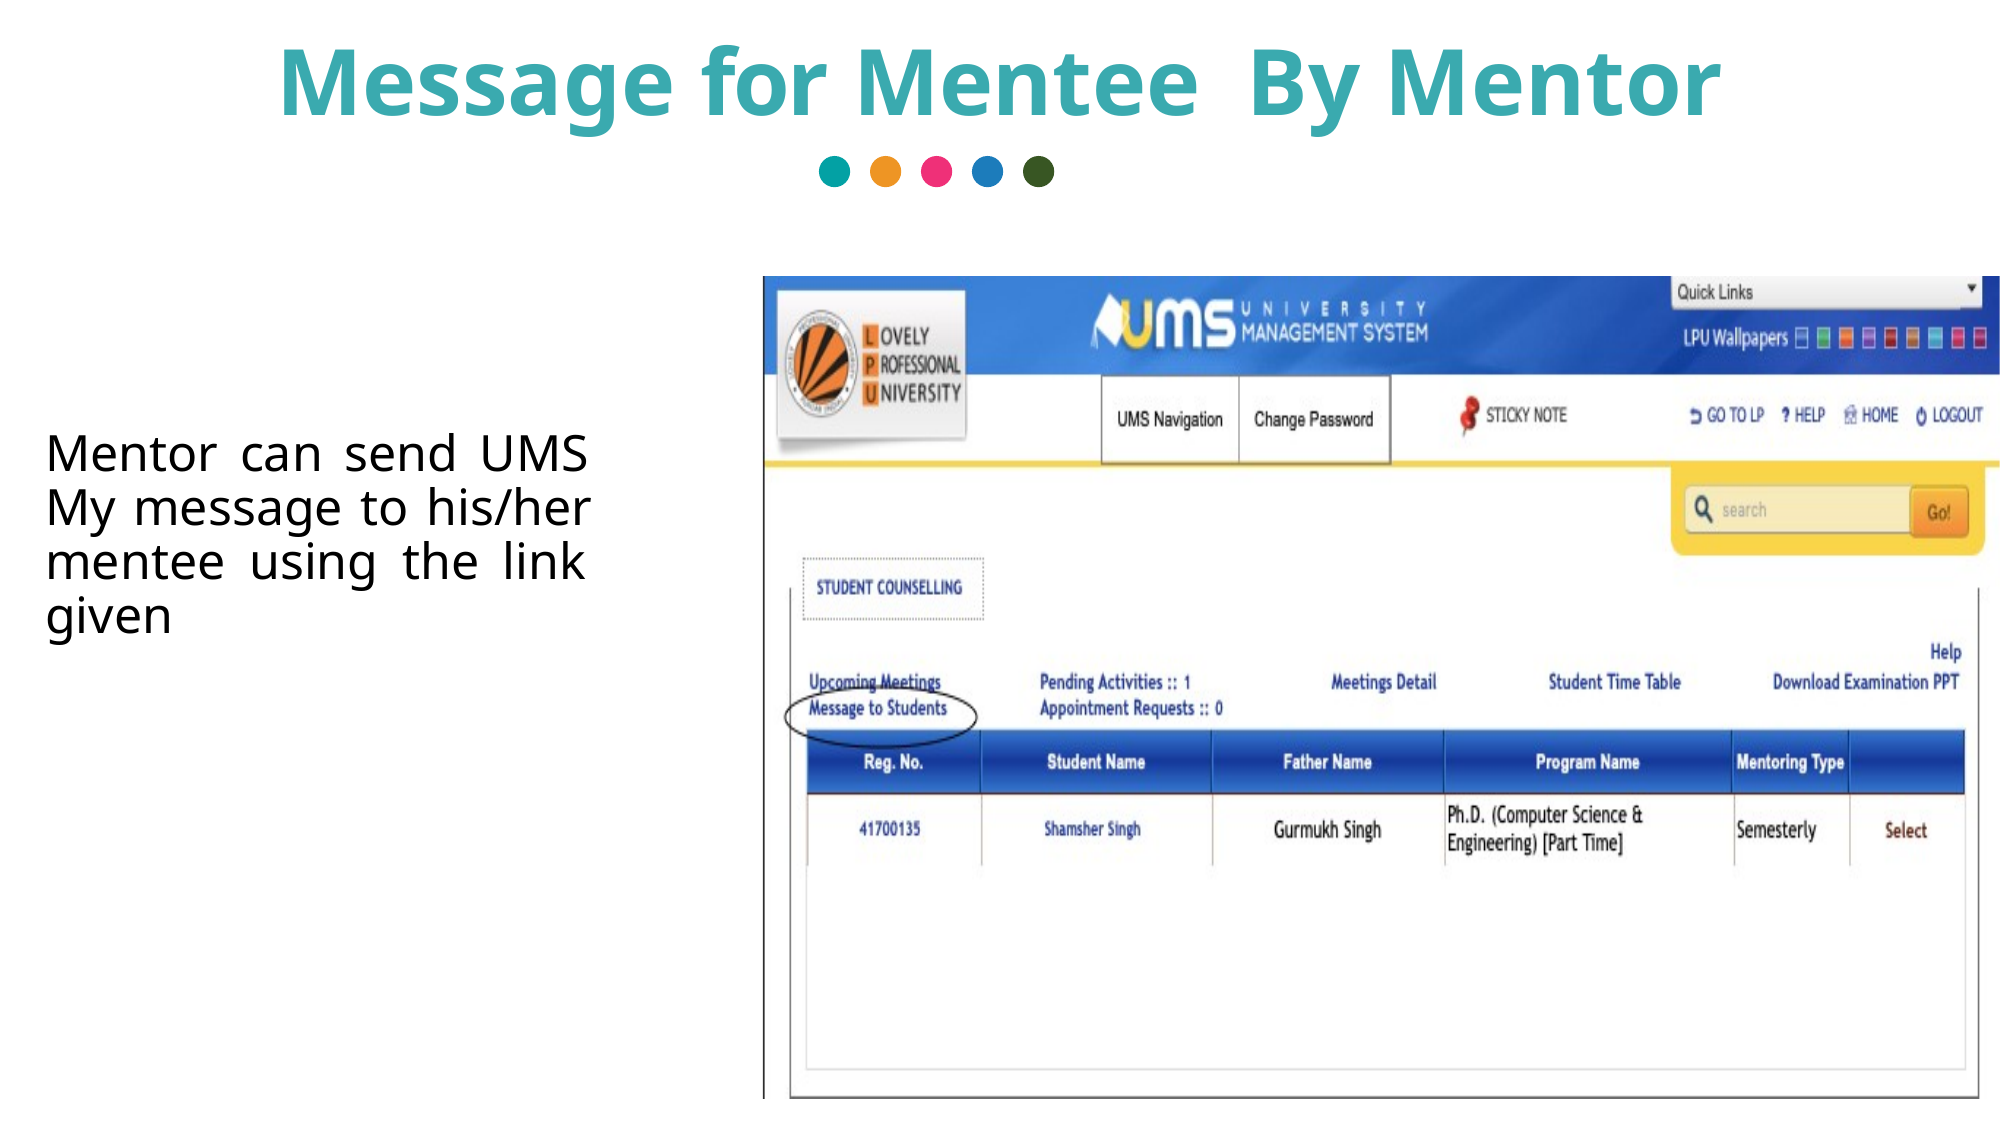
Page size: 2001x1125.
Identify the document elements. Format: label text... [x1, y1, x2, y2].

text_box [818, 155, 1055, 188]
text_box Mentor can send UMS My message to his/her mentee using the link given [43, 420, 611, 645]
text_box [762, 276, 2000, 1099]
title Message for Mentee By Mentor [174, 0, 1825, 172]
